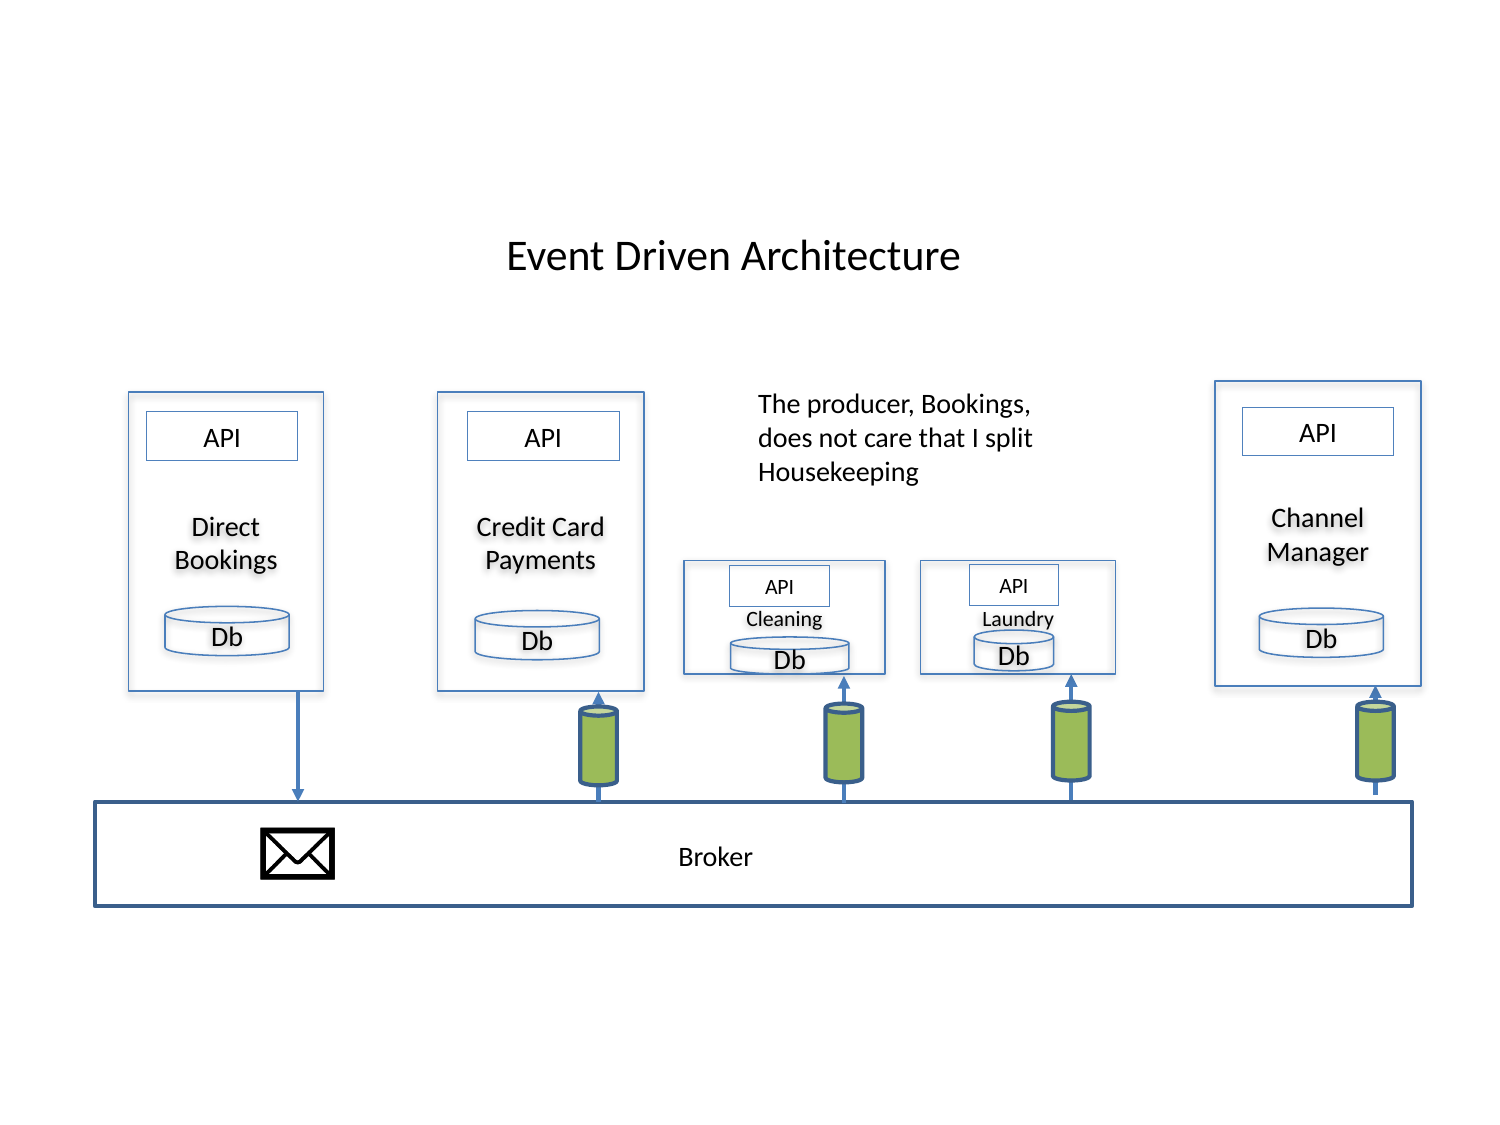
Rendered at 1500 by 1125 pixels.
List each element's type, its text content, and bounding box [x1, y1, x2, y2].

text_box Broker [663, 831, 769, 880]
text_box API [1242, 407, 1394, 456]
text_box Cleaning [683, 560, 886, 675]
text_box Db [1258, 607, 1385, 659]
text_box API [729, 565, 830, 607]
text_box [1076, 699, 1092, 783]
text_box [578, 704, 594, 788]
text_box Credit Card Payments [437, 391, 645, 692]
text_box [1050, 699, 1066, 783]
text_box Event Driven Architecture [325, 218, 1142, 287]
text_box [848, 701, 865, 785]
text_box Direct Bookings [128, 391, 324, 692]
text_box Channel Manager [1214, 380, 1422, 687]
text_box [93, 800, 1414, 908]
text_box Db [474, 609, 601, 661]
text_box Db [729, 636, 850, 675]
text_box API [467, 411, 620, 461]
text_box API [146, 411, 298, 461]
text_box Db [164, 605, 290, 657]
text_box The producer, Bookings, does not care that I split Housekeeping [743, 378, 1101, 494]
text_box Laundry [920, 560, 1116, 675]
text_box API [969, 564, 1059, 606]
text_box [1355, 699, 1371, 783]
text_box Db [973, 629, 1055, 672]
text_box [602, 704, 619, 788]
text_box [823, 701, 839, 785]
picture [253, 809, 343, 899]
text_box [1380, 699, 1396, 783]
